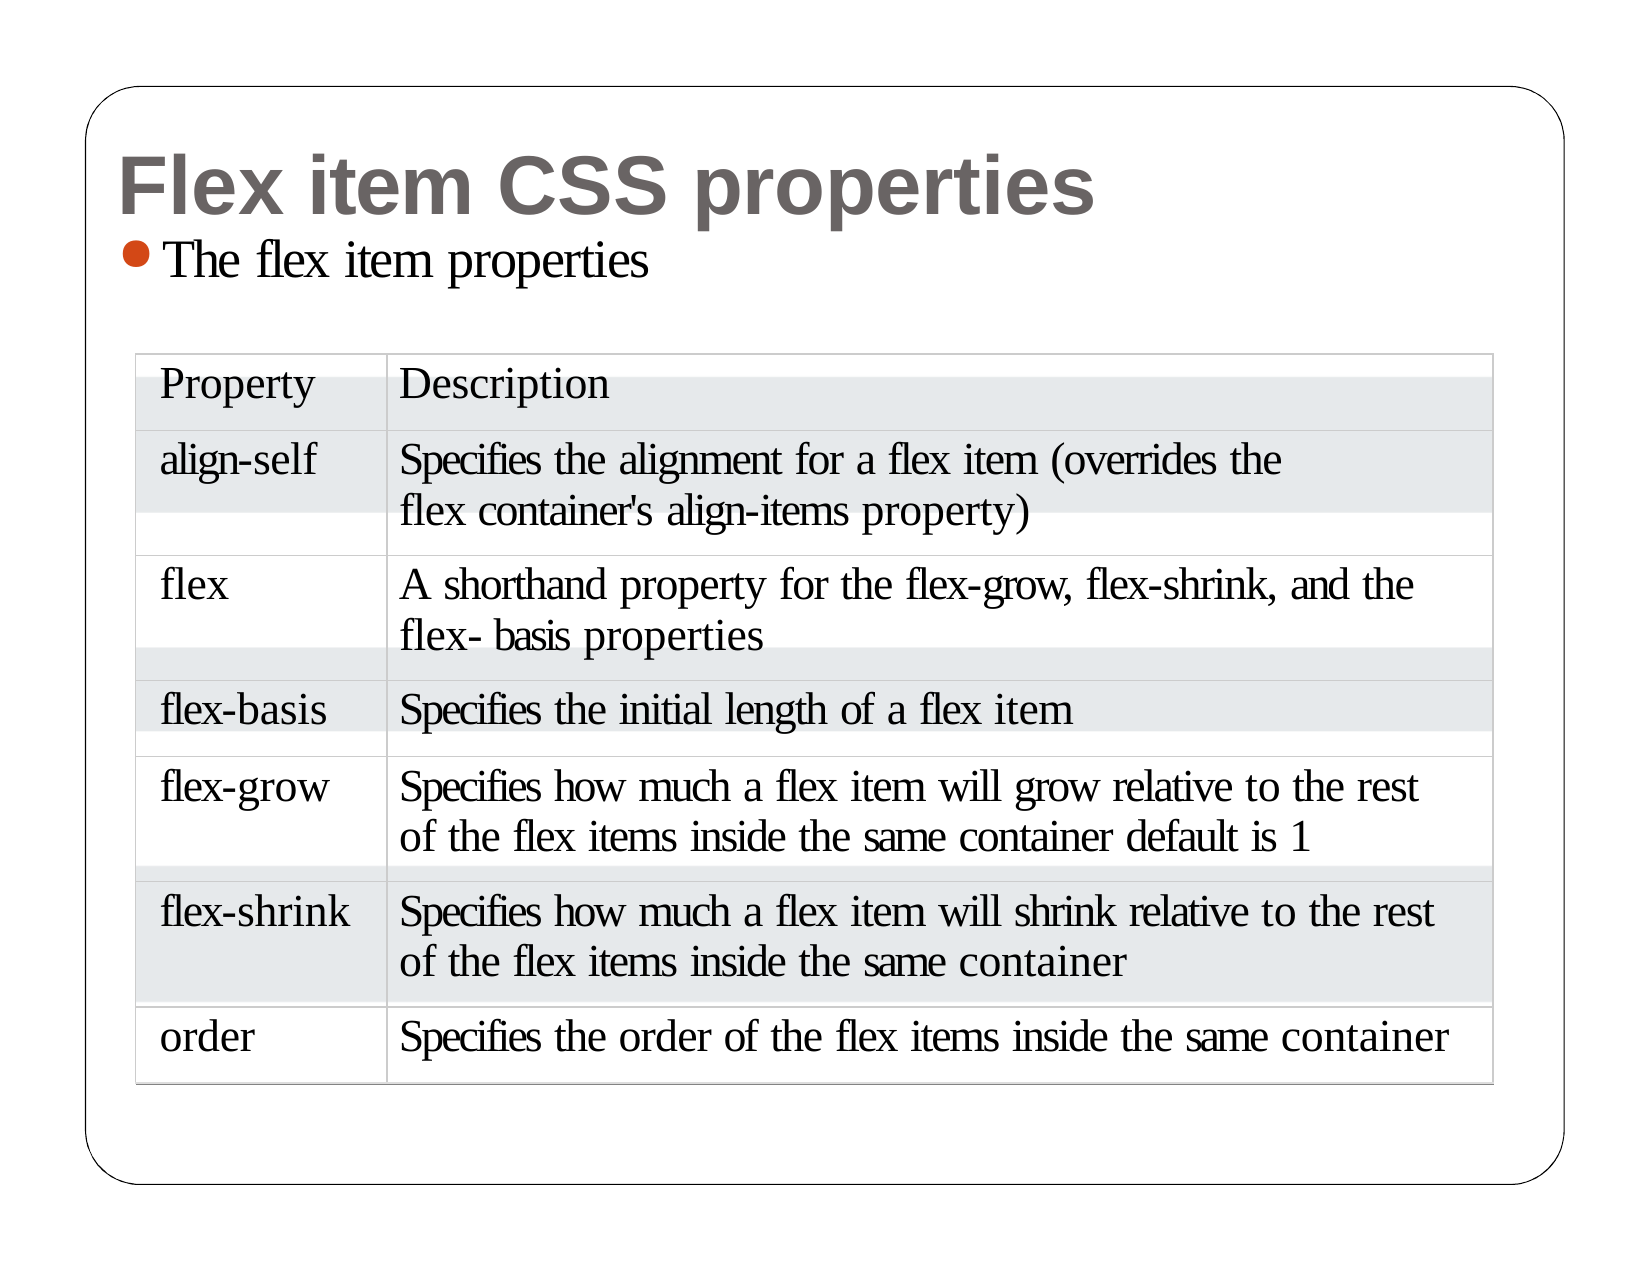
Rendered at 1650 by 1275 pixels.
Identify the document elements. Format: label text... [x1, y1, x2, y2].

picture [136, 294, 1494, 1085]
title Flex item CSS properties [115, 128, 1641, 344]
text_box The flex item properties are: [115, 221, 731, 354]
slide_number [113, 1113, 160, 1275]
